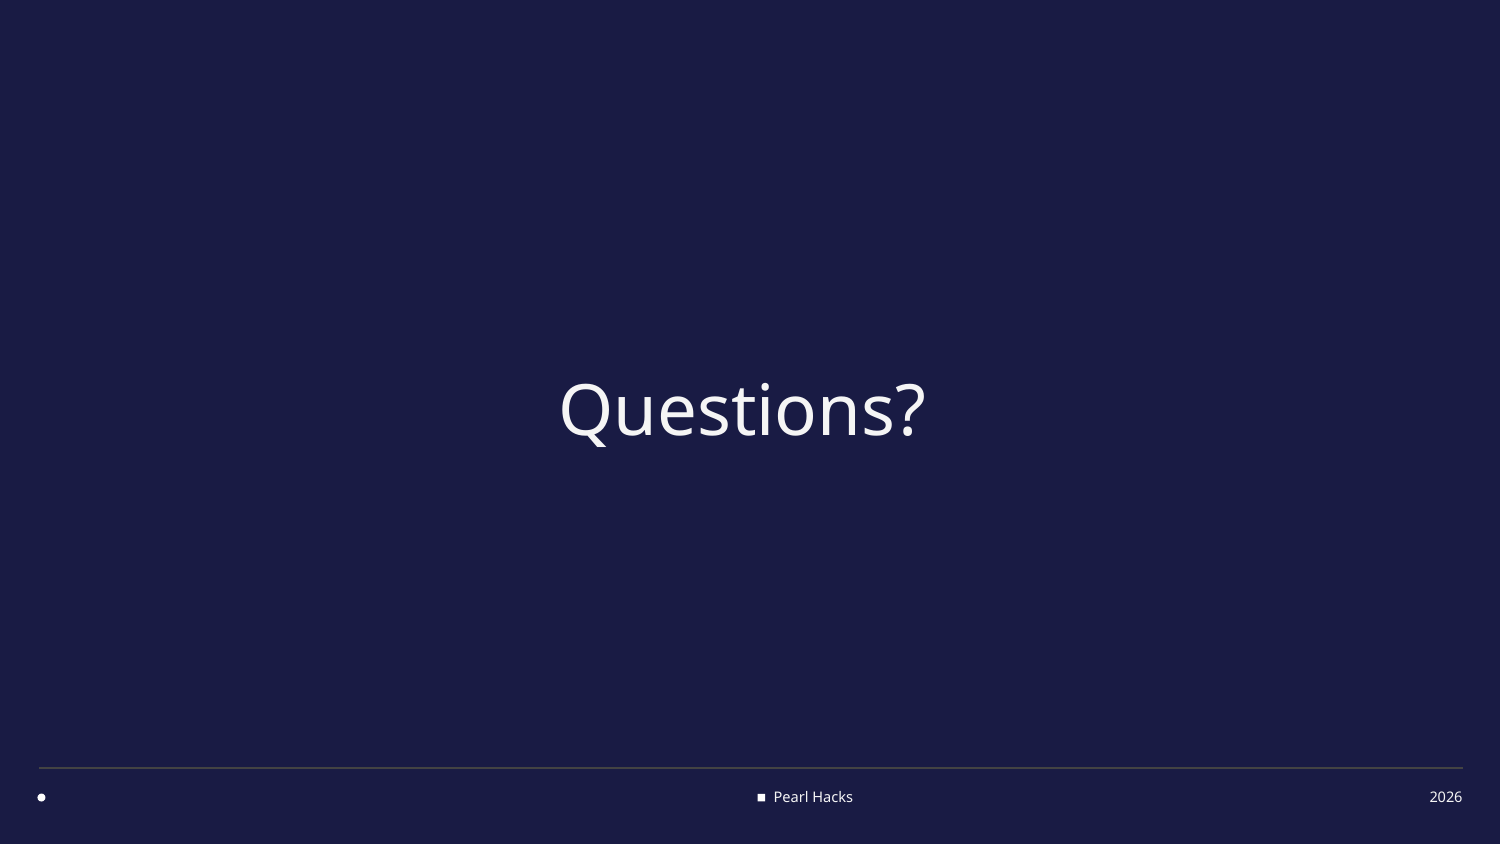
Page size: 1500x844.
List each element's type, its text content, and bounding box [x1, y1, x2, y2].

title Questions? [429, 377, 1071, 534]
subtitle 2026 [1125, 768, 1463, 806]
subtitle Pearl Hacks [773, 767, 1151, 806]
